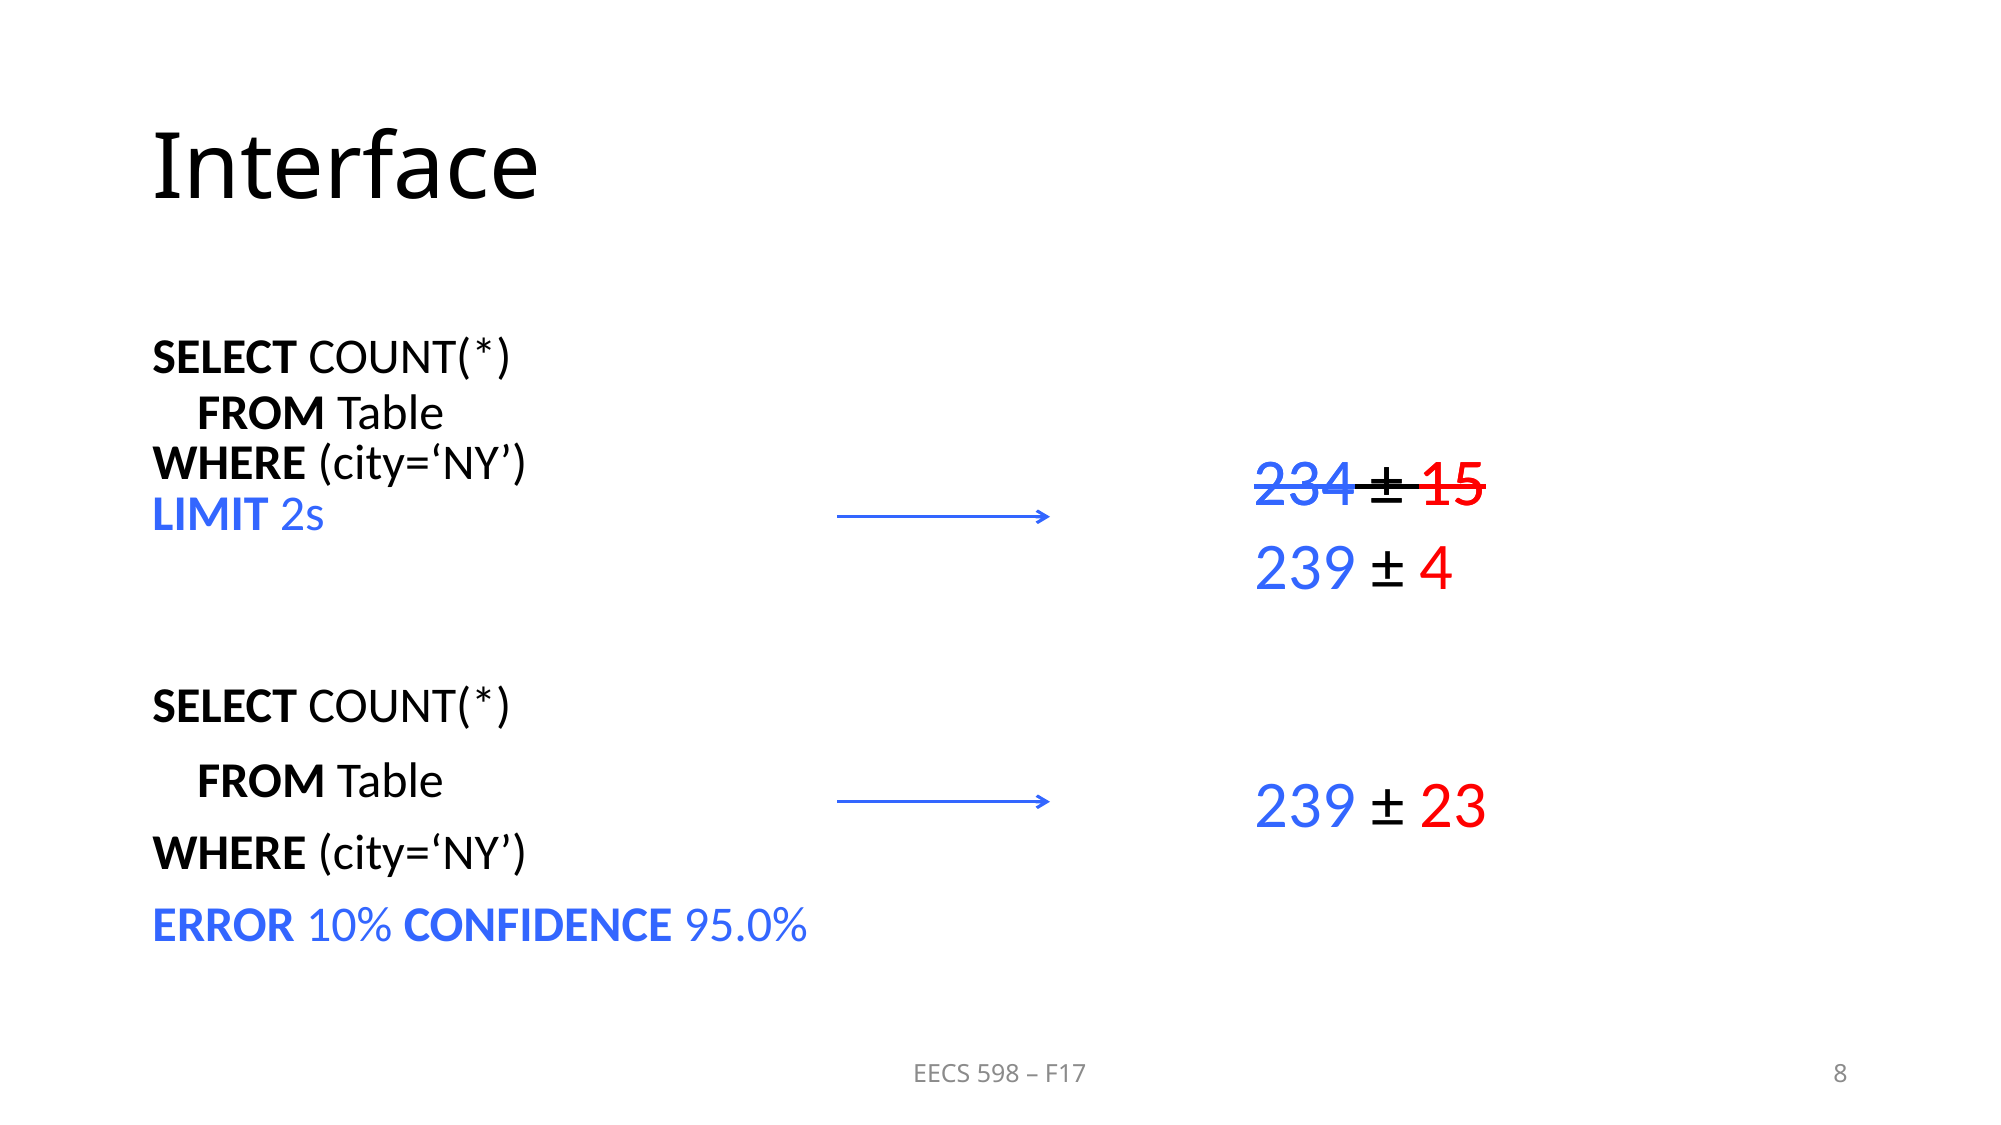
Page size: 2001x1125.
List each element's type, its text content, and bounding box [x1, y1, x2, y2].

list SELECT COUNT(*) FROM Table WHERE (city=‘NY’) LIMIT 2s [137, 278, 1050, 590]
text_box SELECT COUNT(*) FROM Table WHERE (city=‘NY’) ERROR 10% CONFIDENCE 95.0% [137, 664, 1050, 978]
text_box 239 ± 4 [1240, 515, 1469, 610]
title Interface [137, 59, 1863, 278]
footer EECS 598 – F17 [662, 1042, 1338, 1103]
text_box 239 ± 23 [1240, 753, 1503, 849]
text_box 234 ± 15 [1239, 431, 1502, 526]
slide_number 8 [1412, 1042, 1863, 1103]
